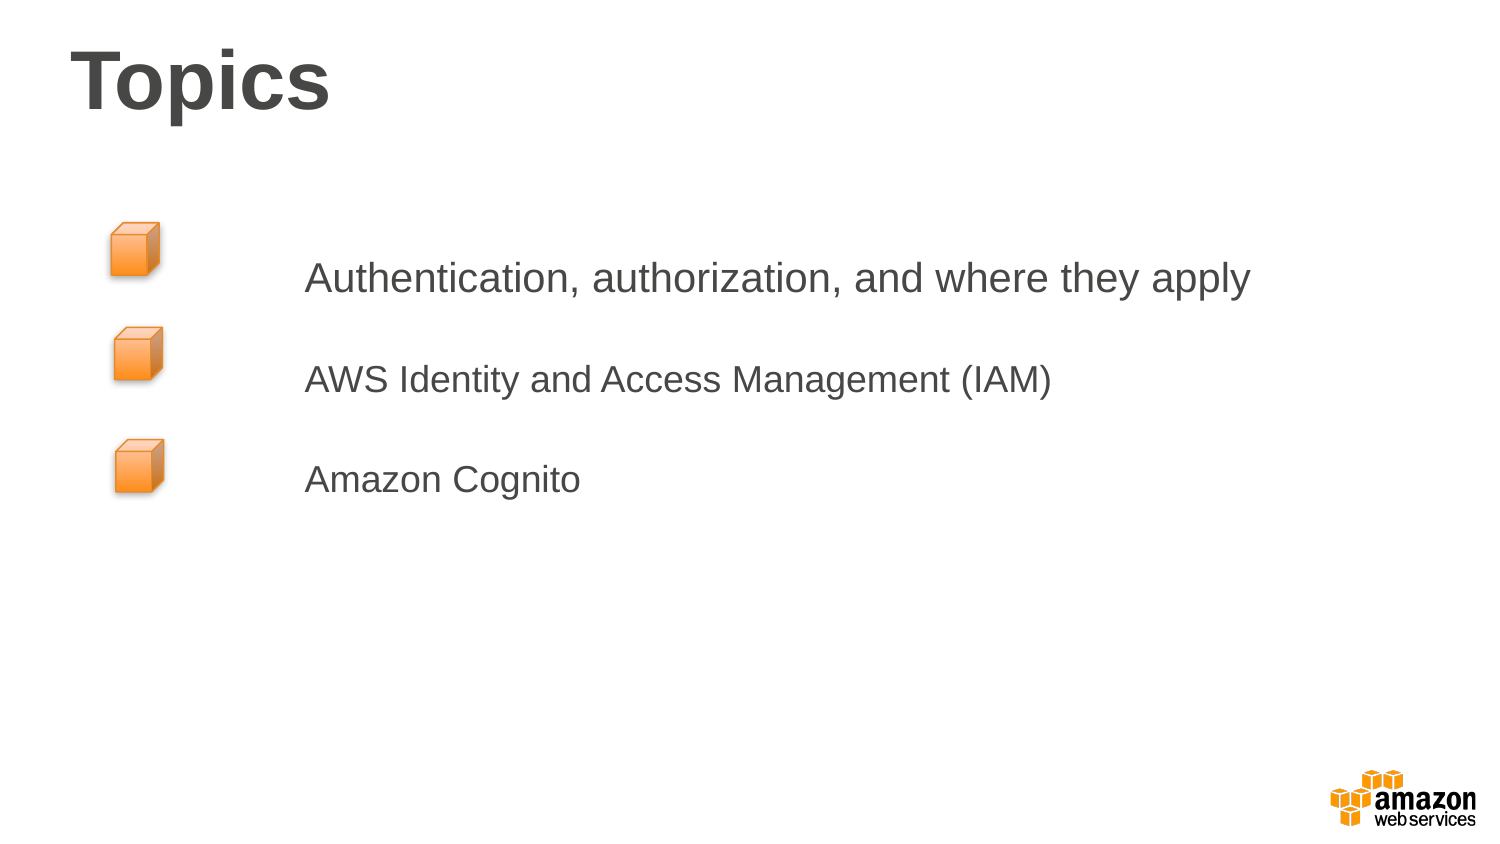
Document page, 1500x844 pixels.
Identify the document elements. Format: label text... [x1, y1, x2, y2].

text_box [113, 326, 164, 381]
title Topics [55, 18, 1402, 160]
text_box Authentication, authorization, and where they apply AWS Identity and Access Management (IAM) Amazon Cognito [139, 193, 1355, 653]
text_box [115, 438, 165, 493]
text_box [110, 221, 160, 276]
